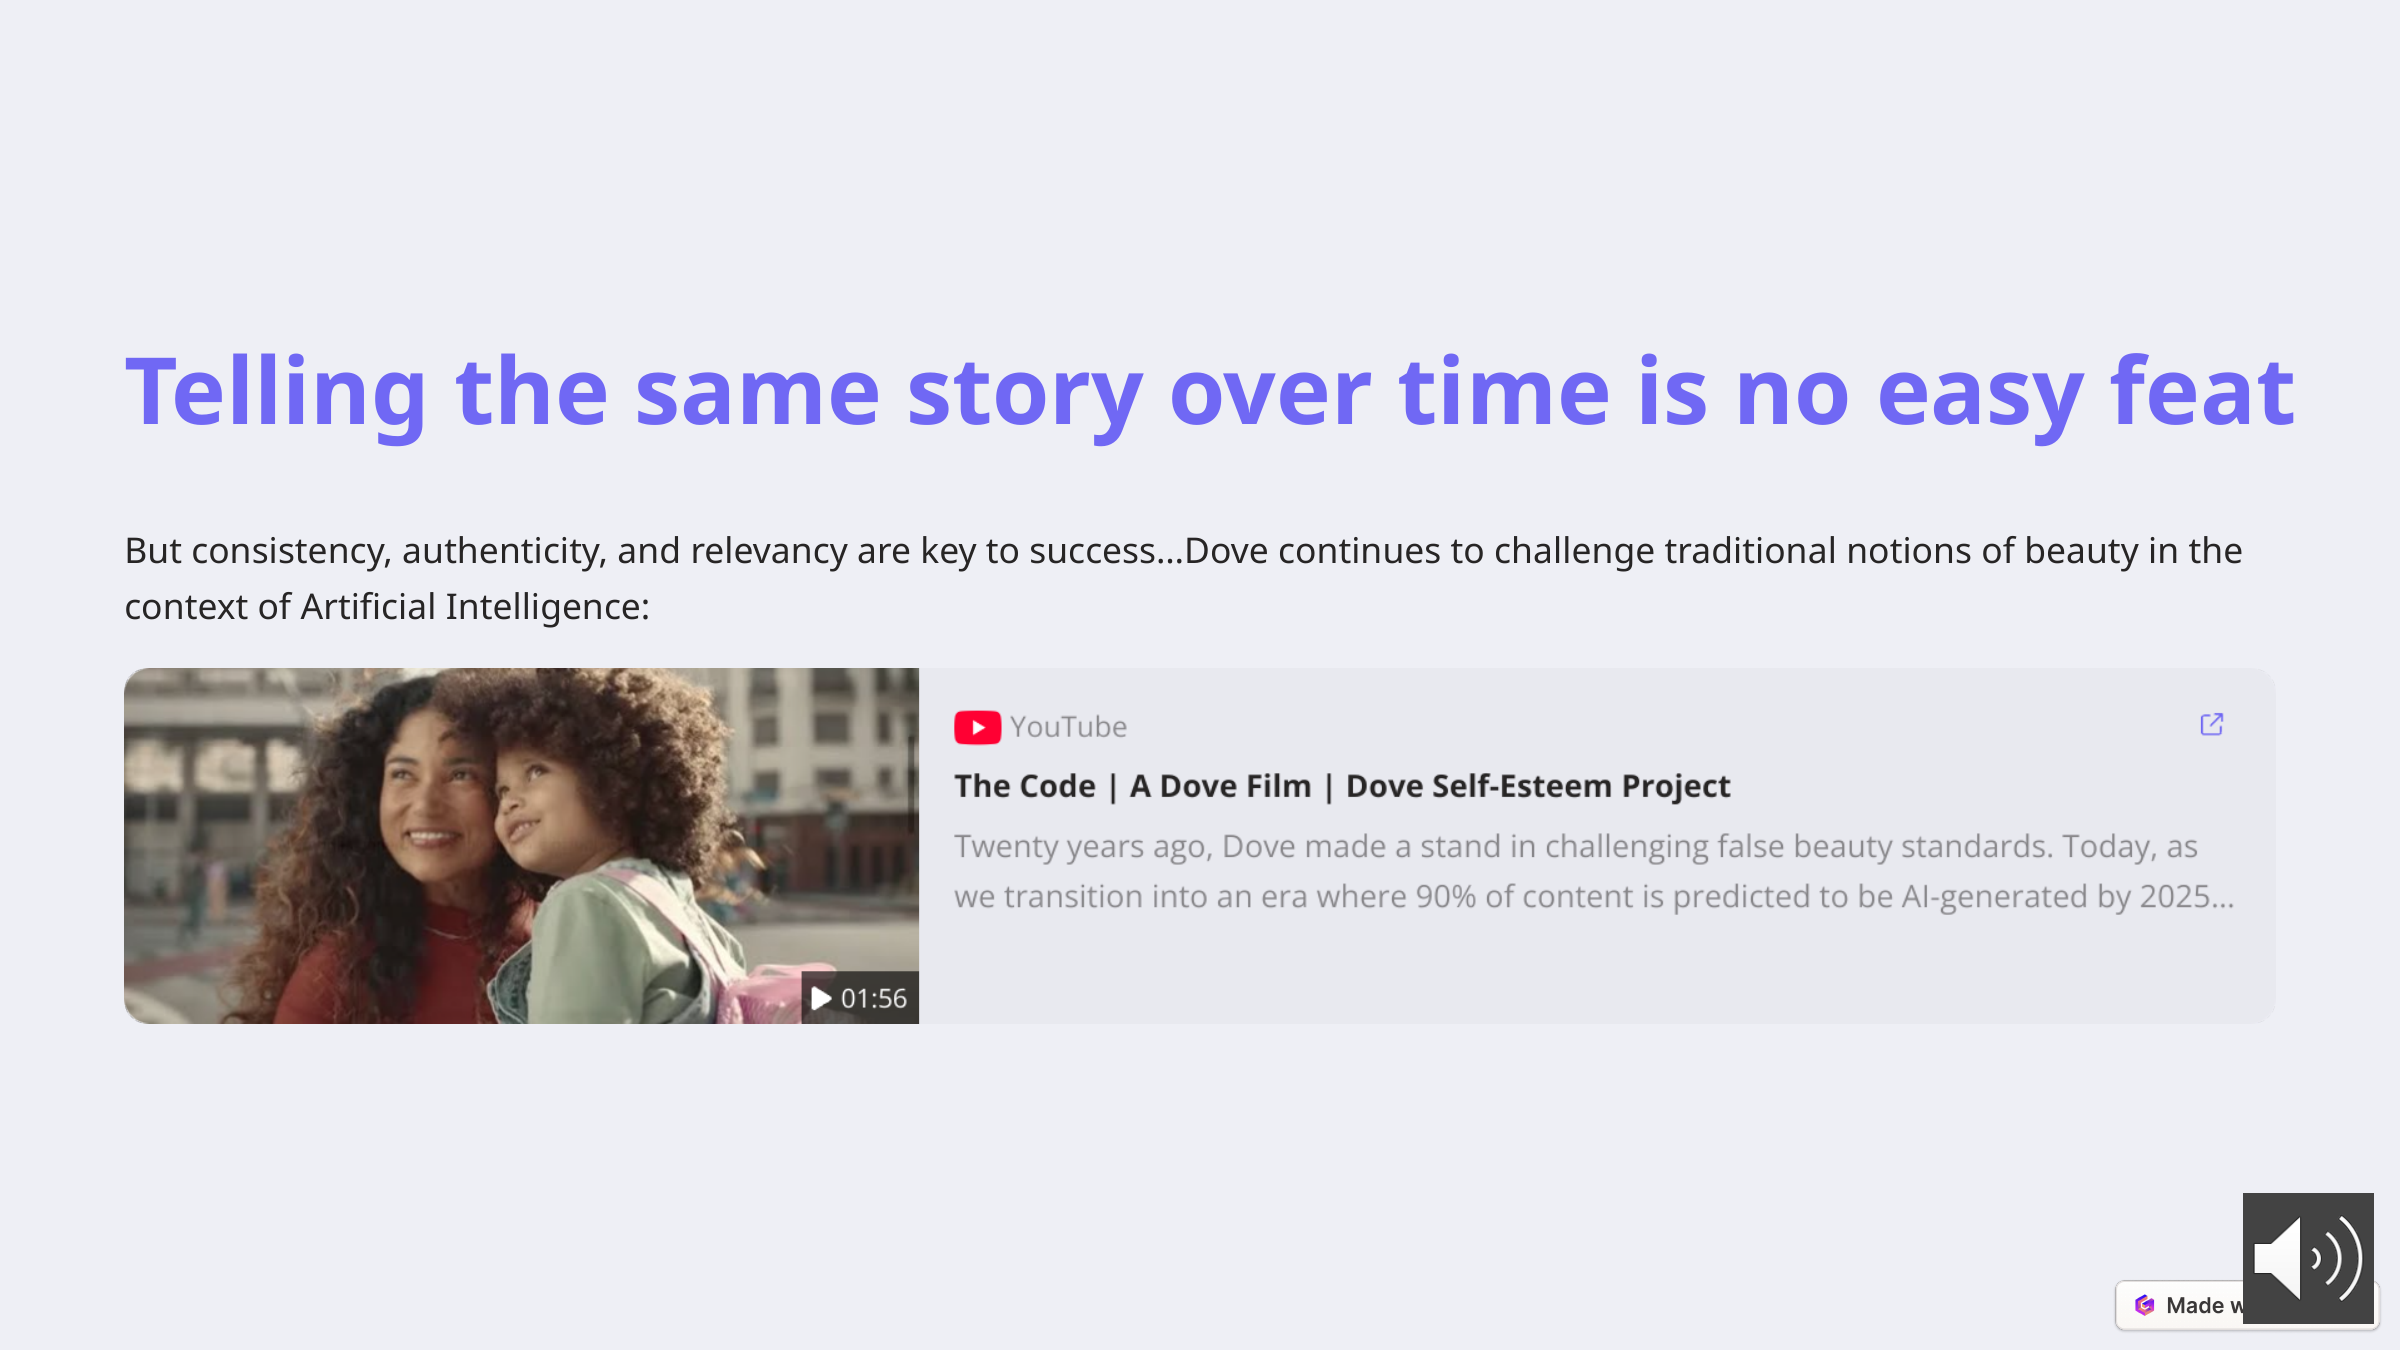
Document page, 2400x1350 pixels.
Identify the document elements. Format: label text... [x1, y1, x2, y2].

picture [124, 668, 2276, 1024]
text_box But consistency, authenticity, and relevancy are key to success…Dove continues to challenge traditional notions of beauty in the context of Artificial Intelligence: [124, 514, 2276, 629]
text_box Telling the same story over time is no easy feat [124, 326, 2046, 444]
picture [2106, 1191, 2389, 1339]
